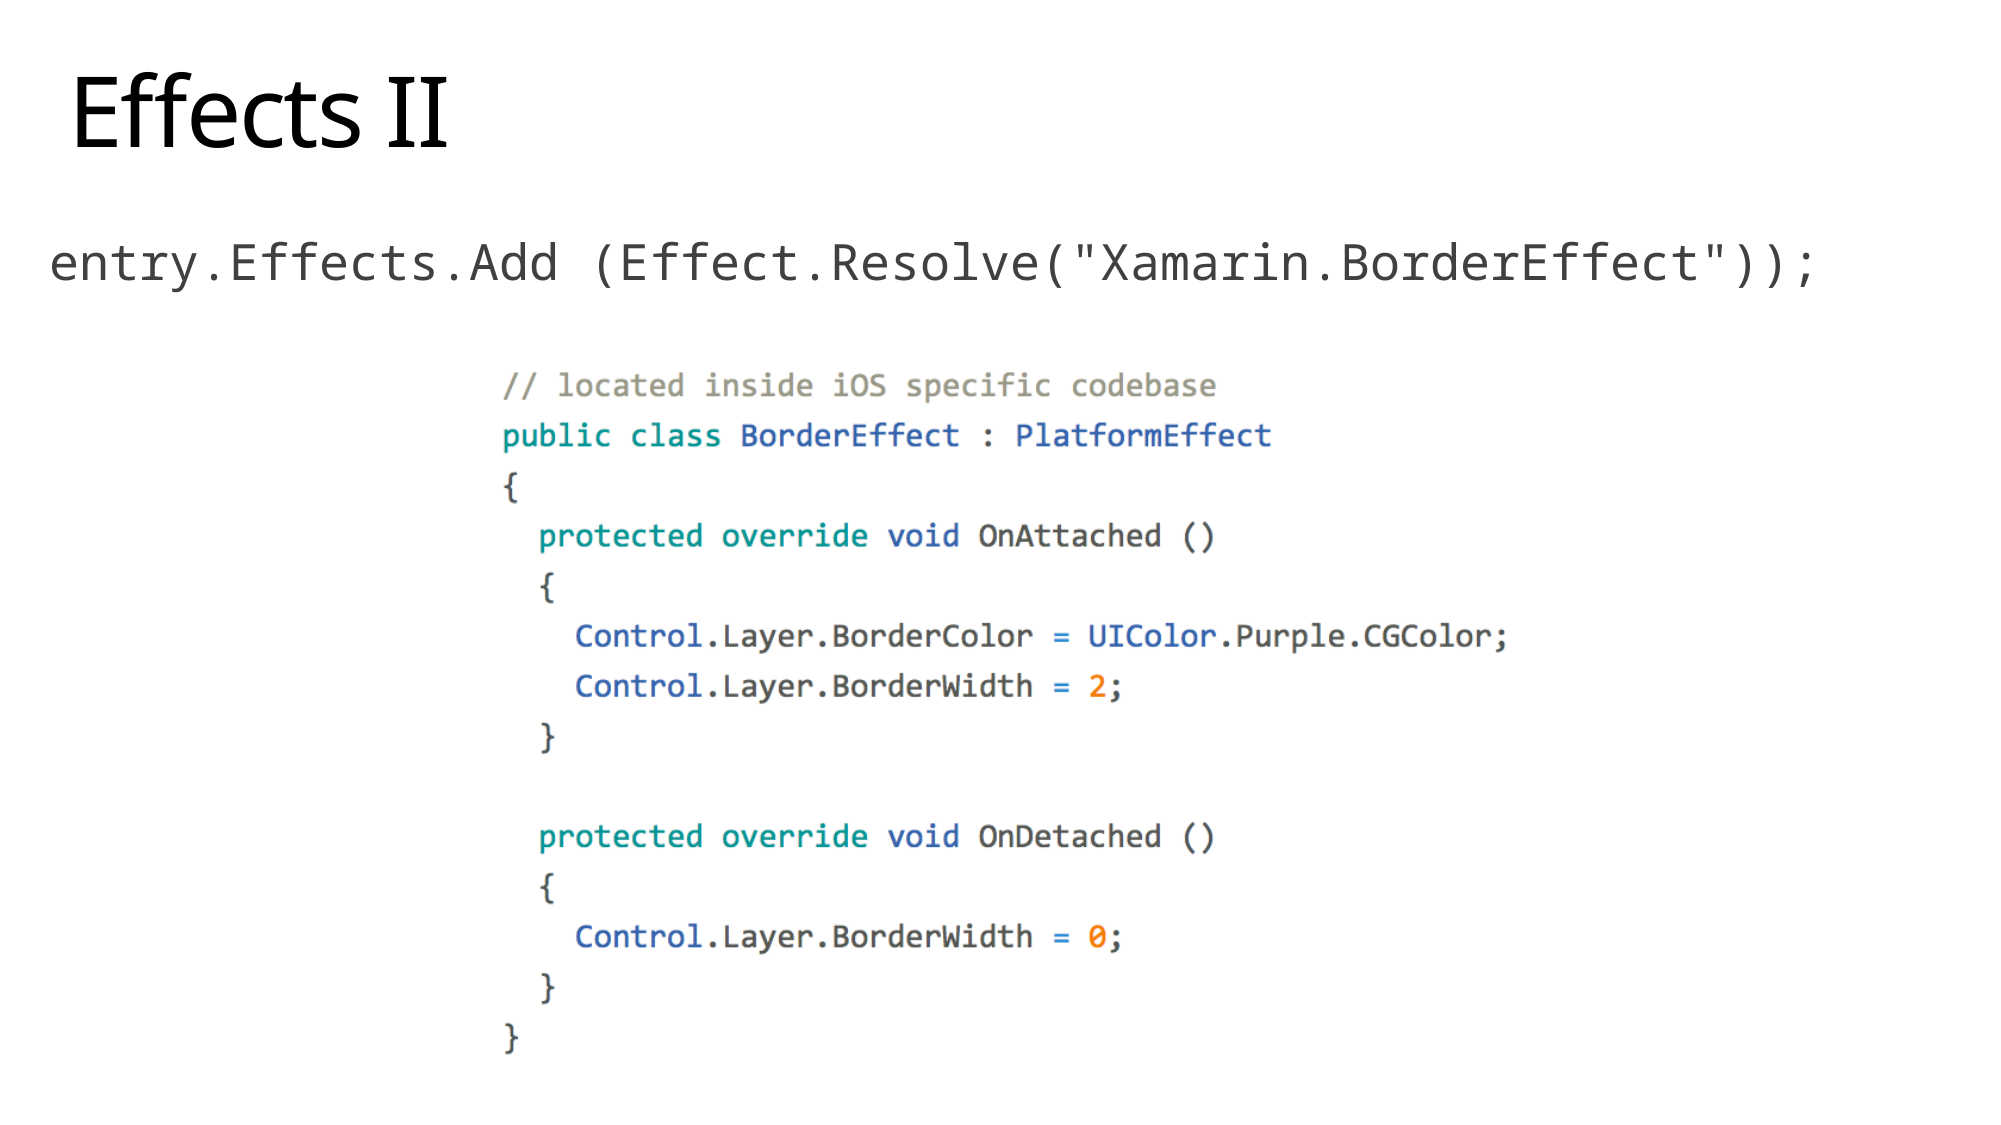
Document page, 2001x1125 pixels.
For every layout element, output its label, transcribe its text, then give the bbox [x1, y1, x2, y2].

title Effects II [44, 47, 1957, 196]
text_box entry.Effects.Add (Effect.Resolve("Xamarin.BorderEffect")); [35, 222, 2000, 358]
picture [479, 351, 1571, 1081]
